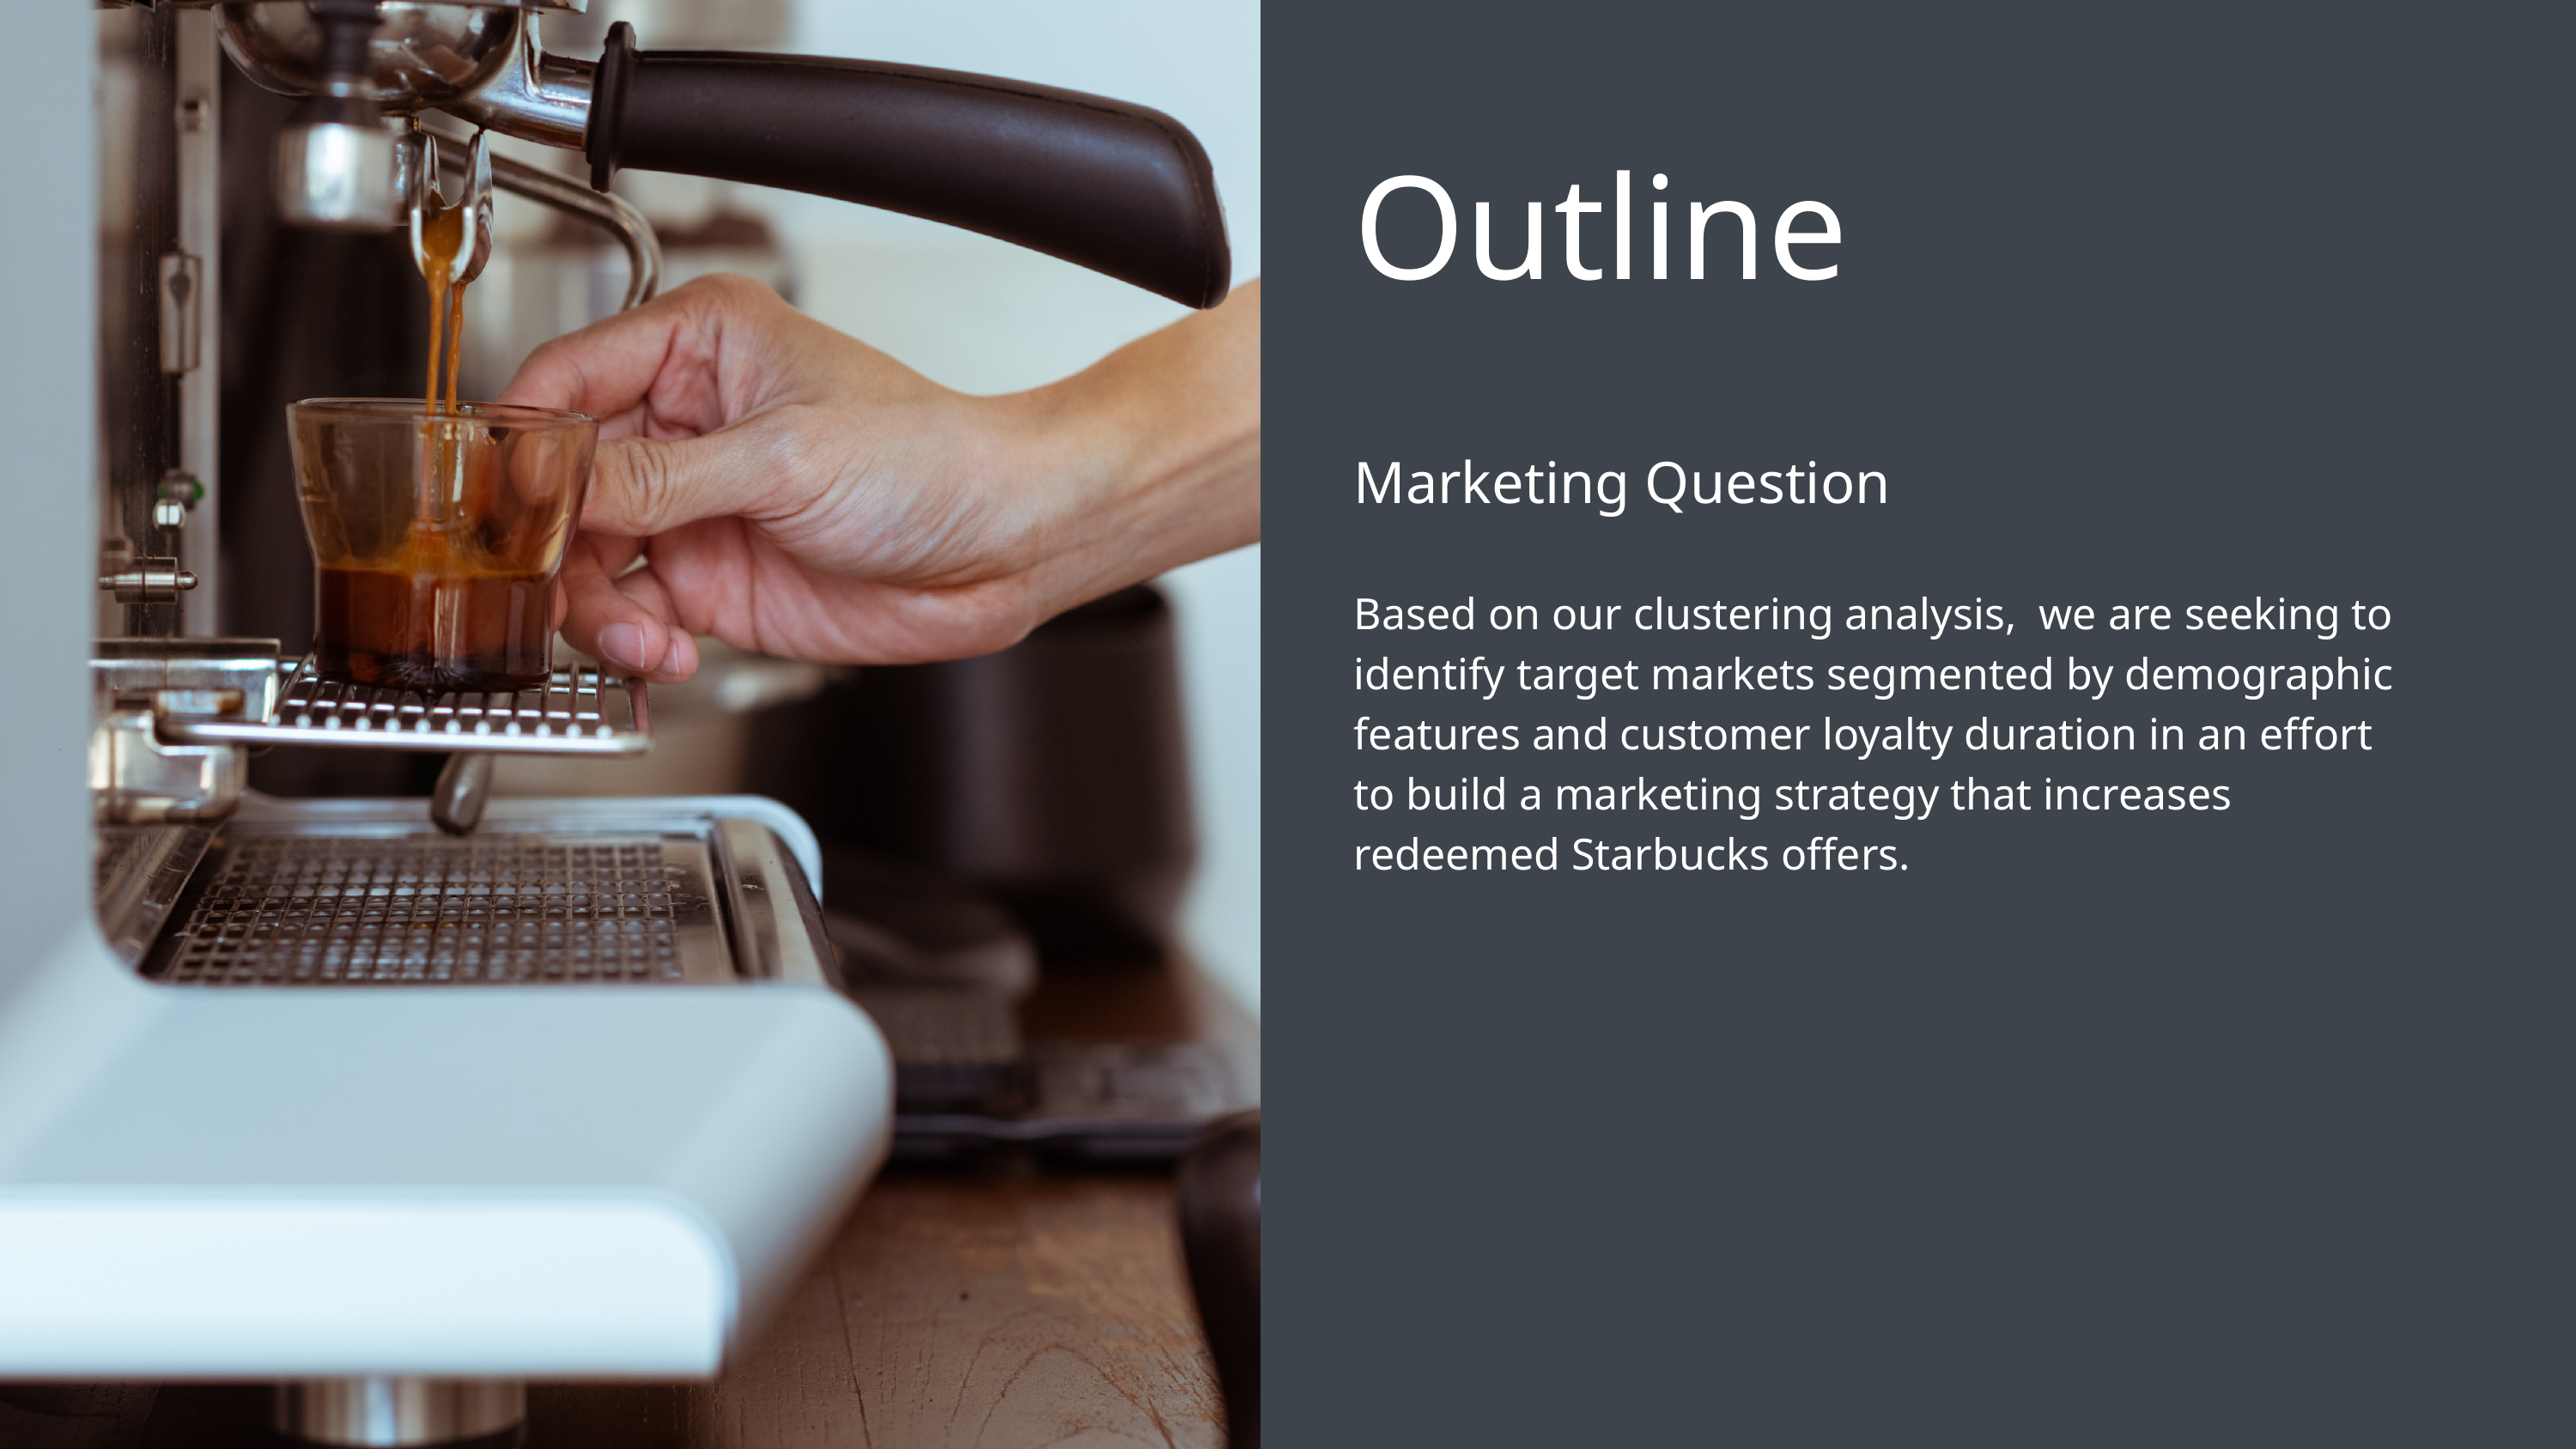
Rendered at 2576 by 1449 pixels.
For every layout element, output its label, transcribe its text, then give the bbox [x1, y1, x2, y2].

picture [0, 0, 1261, 1449]
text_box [1353, 446, 2419, 870]
text_box Outline [1353, 165, 2432, 308]
